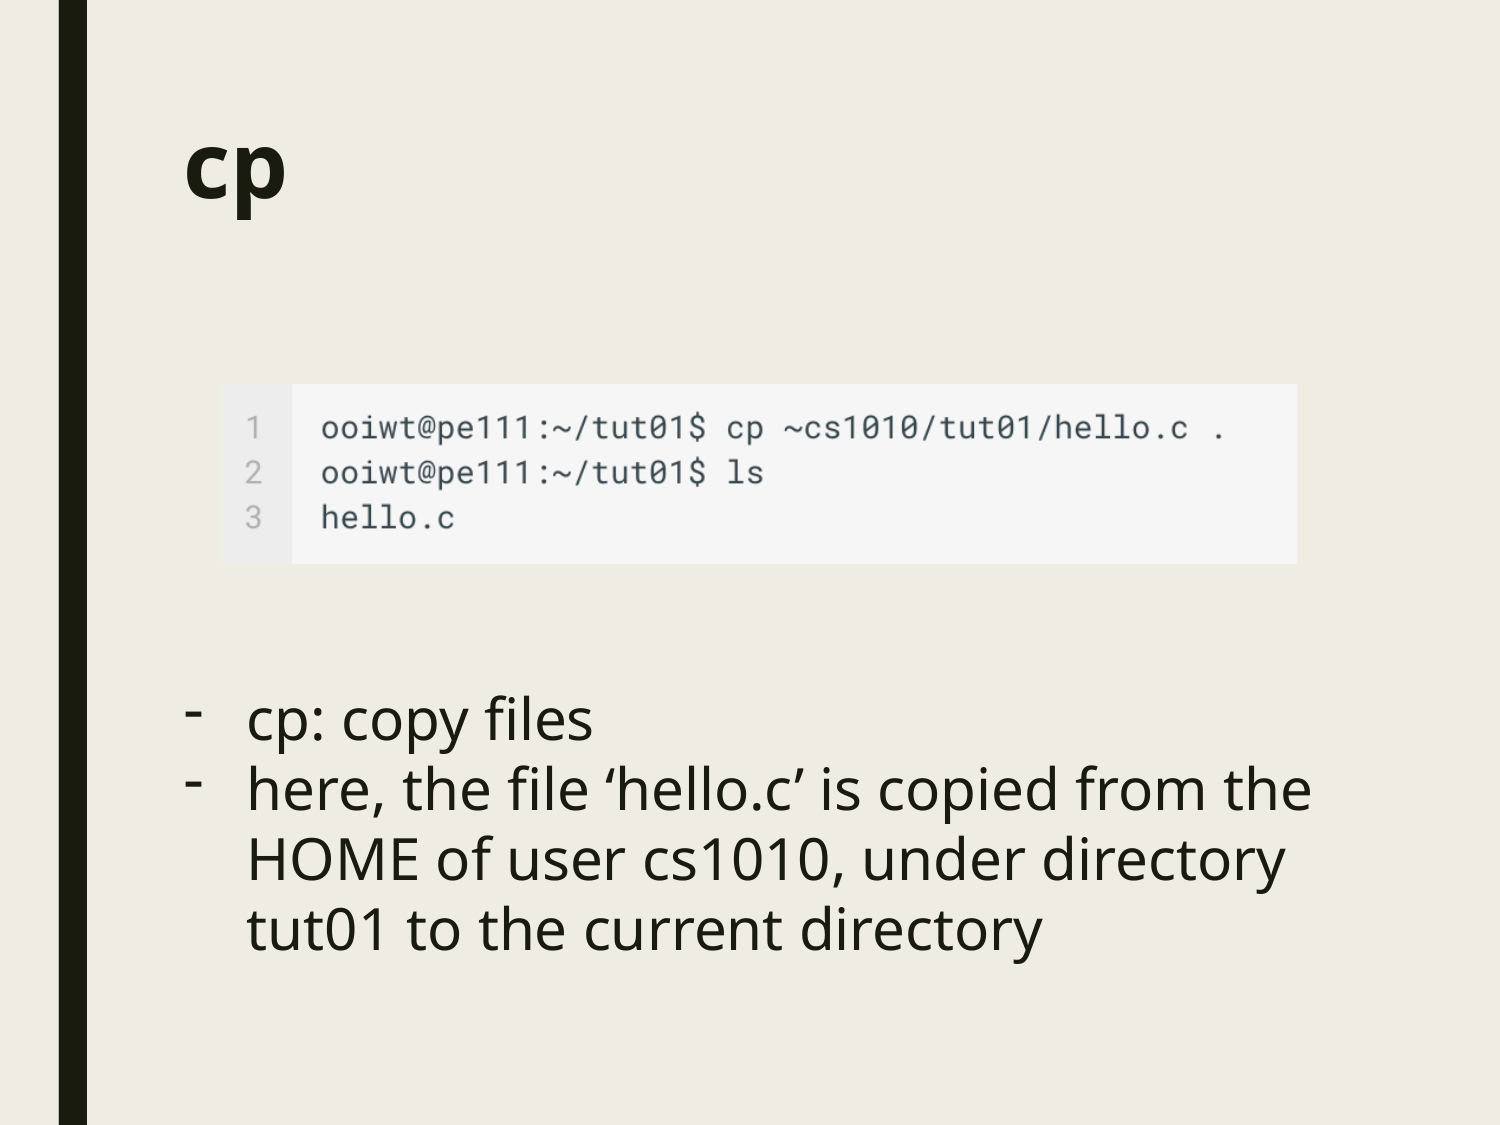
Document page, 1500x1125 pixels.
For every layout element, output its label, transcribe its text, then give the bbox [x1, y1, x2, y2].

picture [221, 384, 1297, 564]
title cp [168, 112, 1351, 357]
list cp: copy files here, the file ‘hello.c’ is copied from the HOME of user cs1010, under directory tut01 to the current directory [168, 675, 1351, 978]
